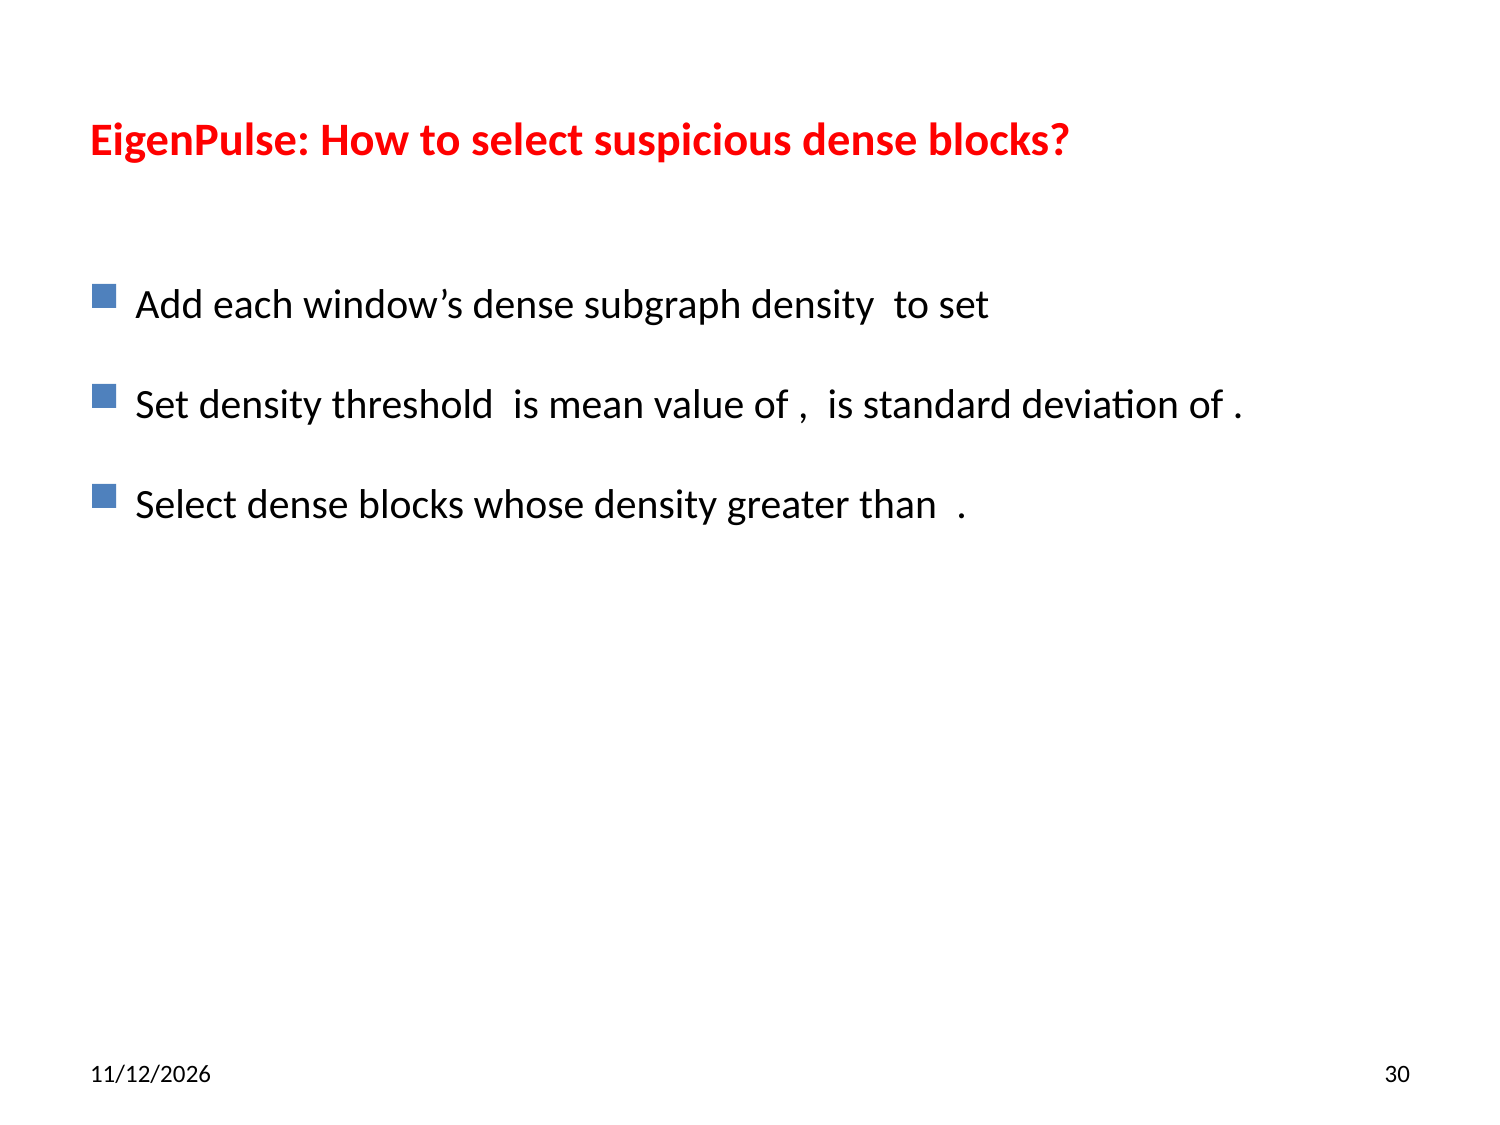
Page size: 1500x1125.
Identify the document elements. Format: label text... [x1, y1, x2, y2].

slide_number 30 [1074, 1042, 1425, 1103]
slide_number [75, 1042, 425, 1103]
title EigenPulse: How to select suspicious dense blocks? [75, 45, 1425, 229]
